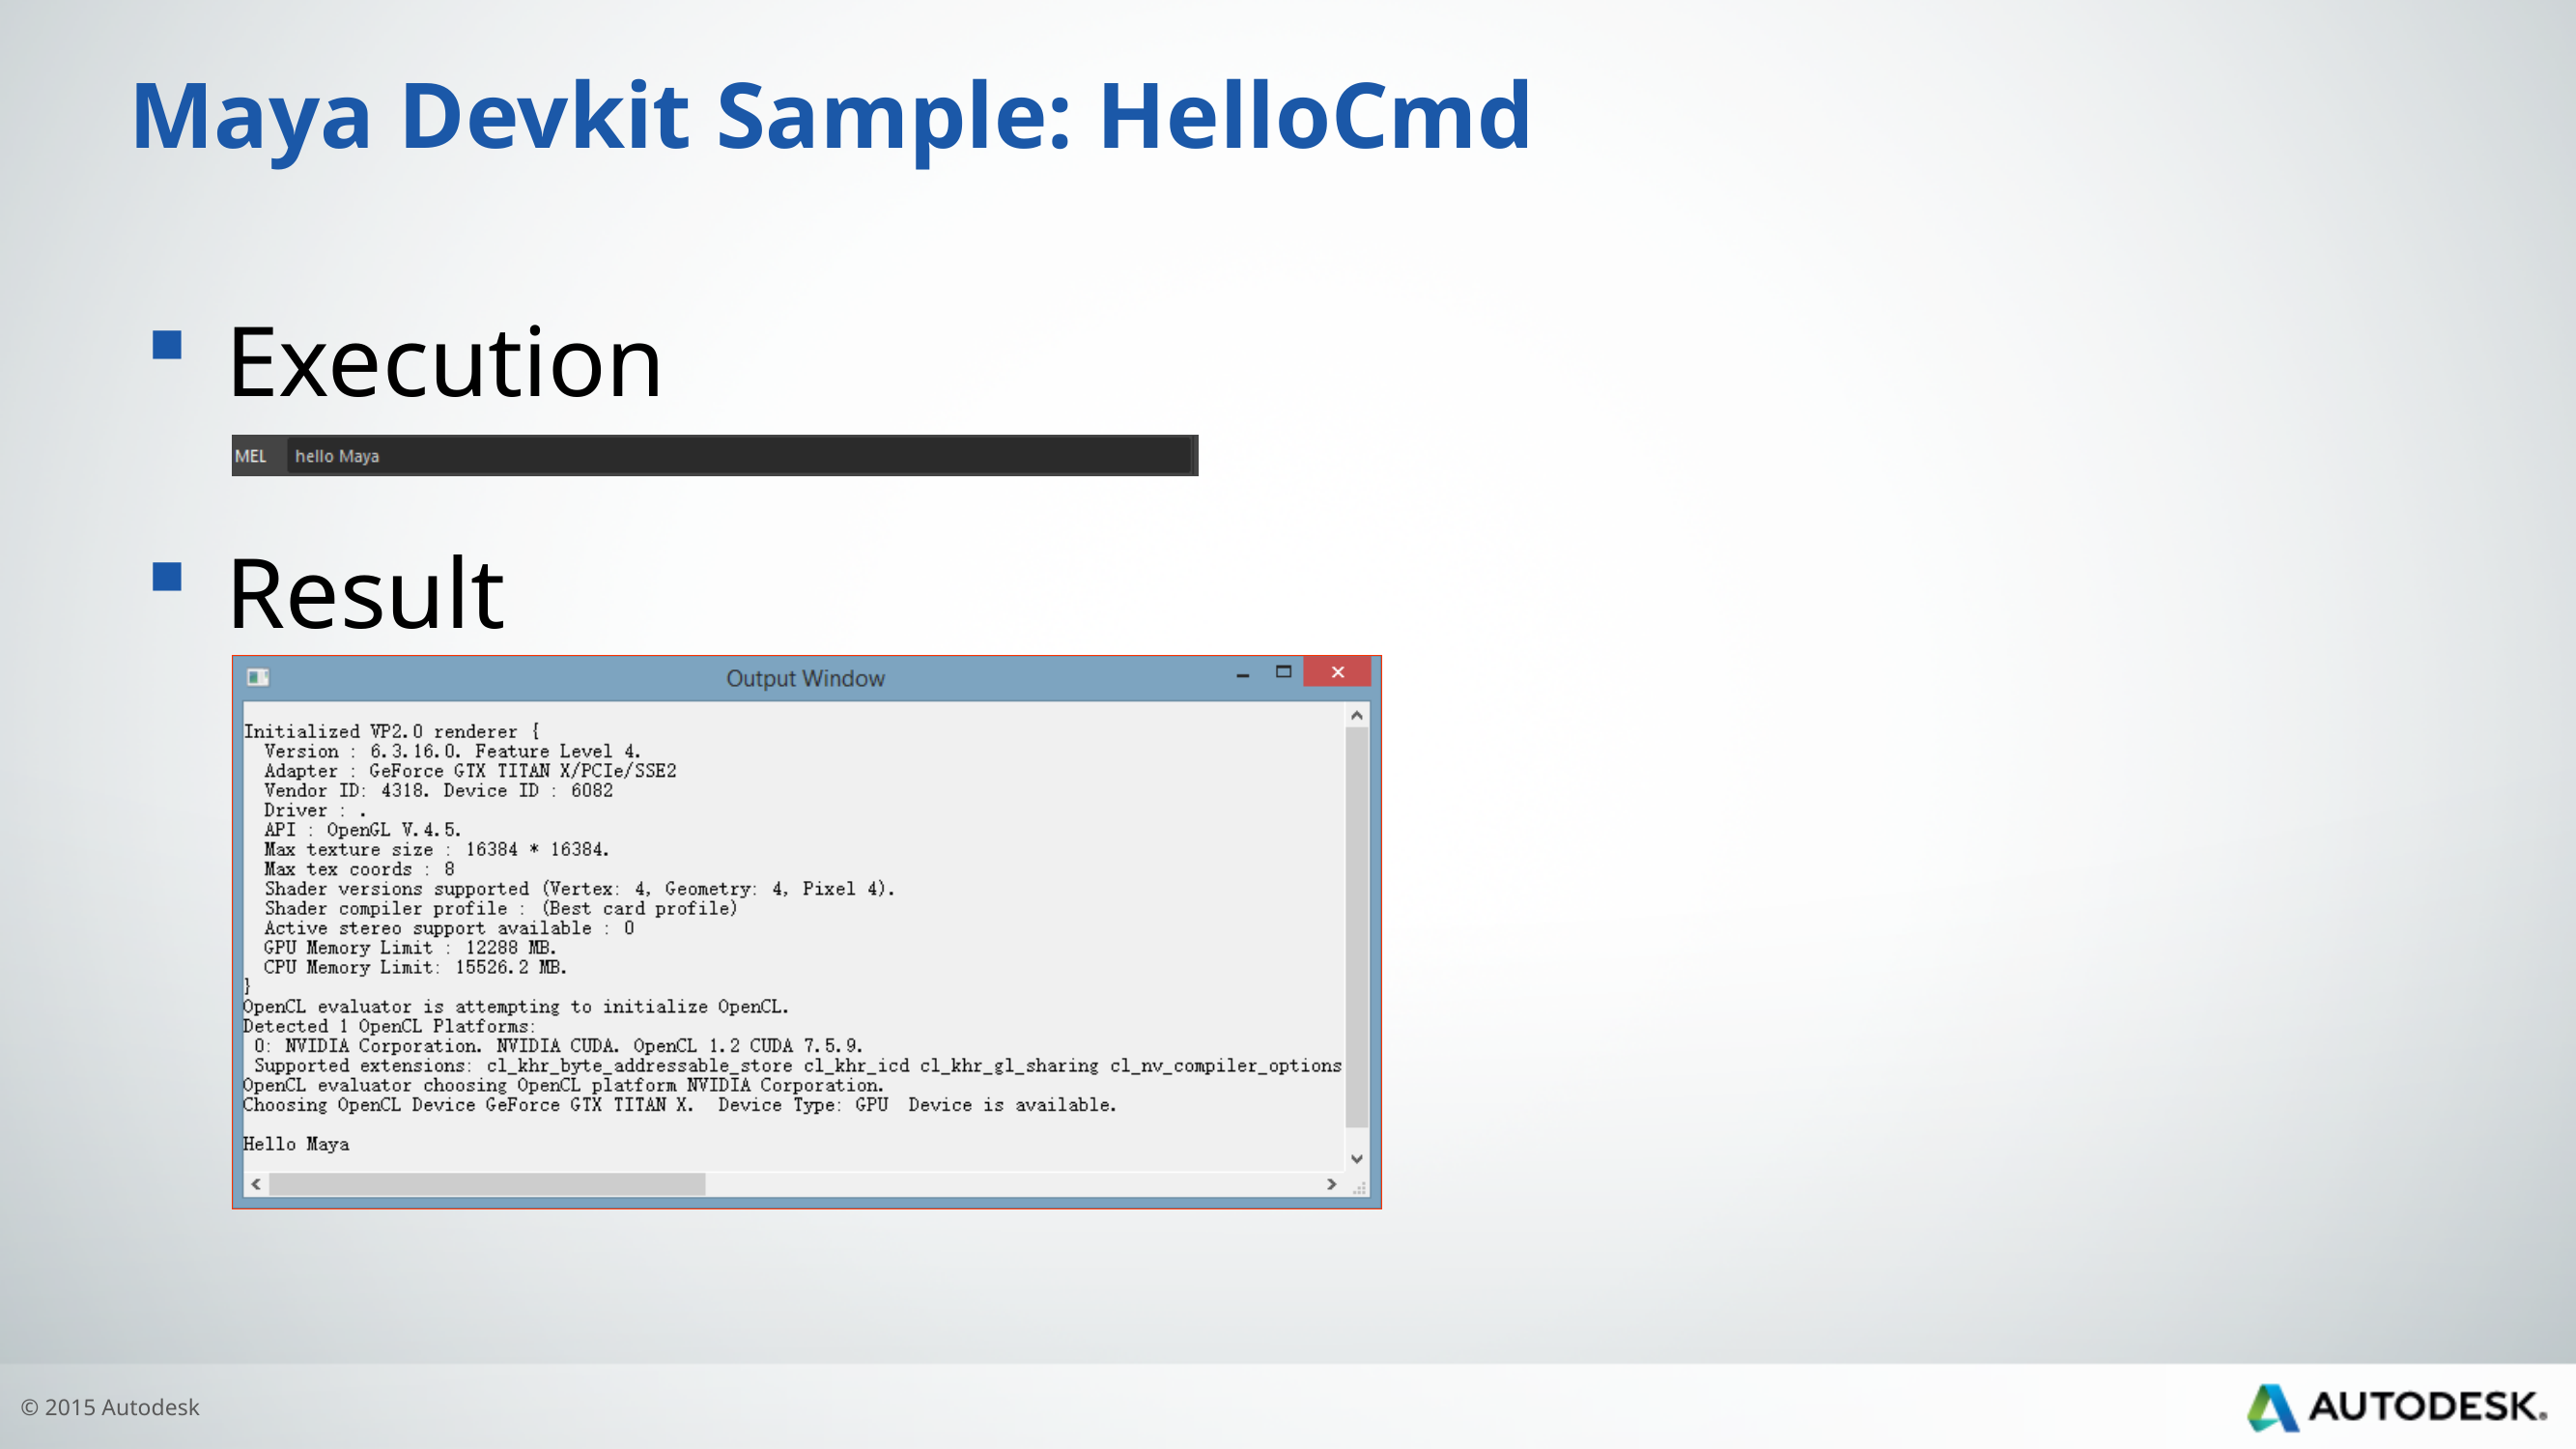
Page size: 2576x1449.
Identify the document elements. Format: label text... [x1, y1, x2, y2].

title Maya Devkit Sample: HelloCmd [128, 58, 2448, 299]
list Execution Result [128, 299, 2448, 1307]
picture [0, 0, 2576, 1449]
